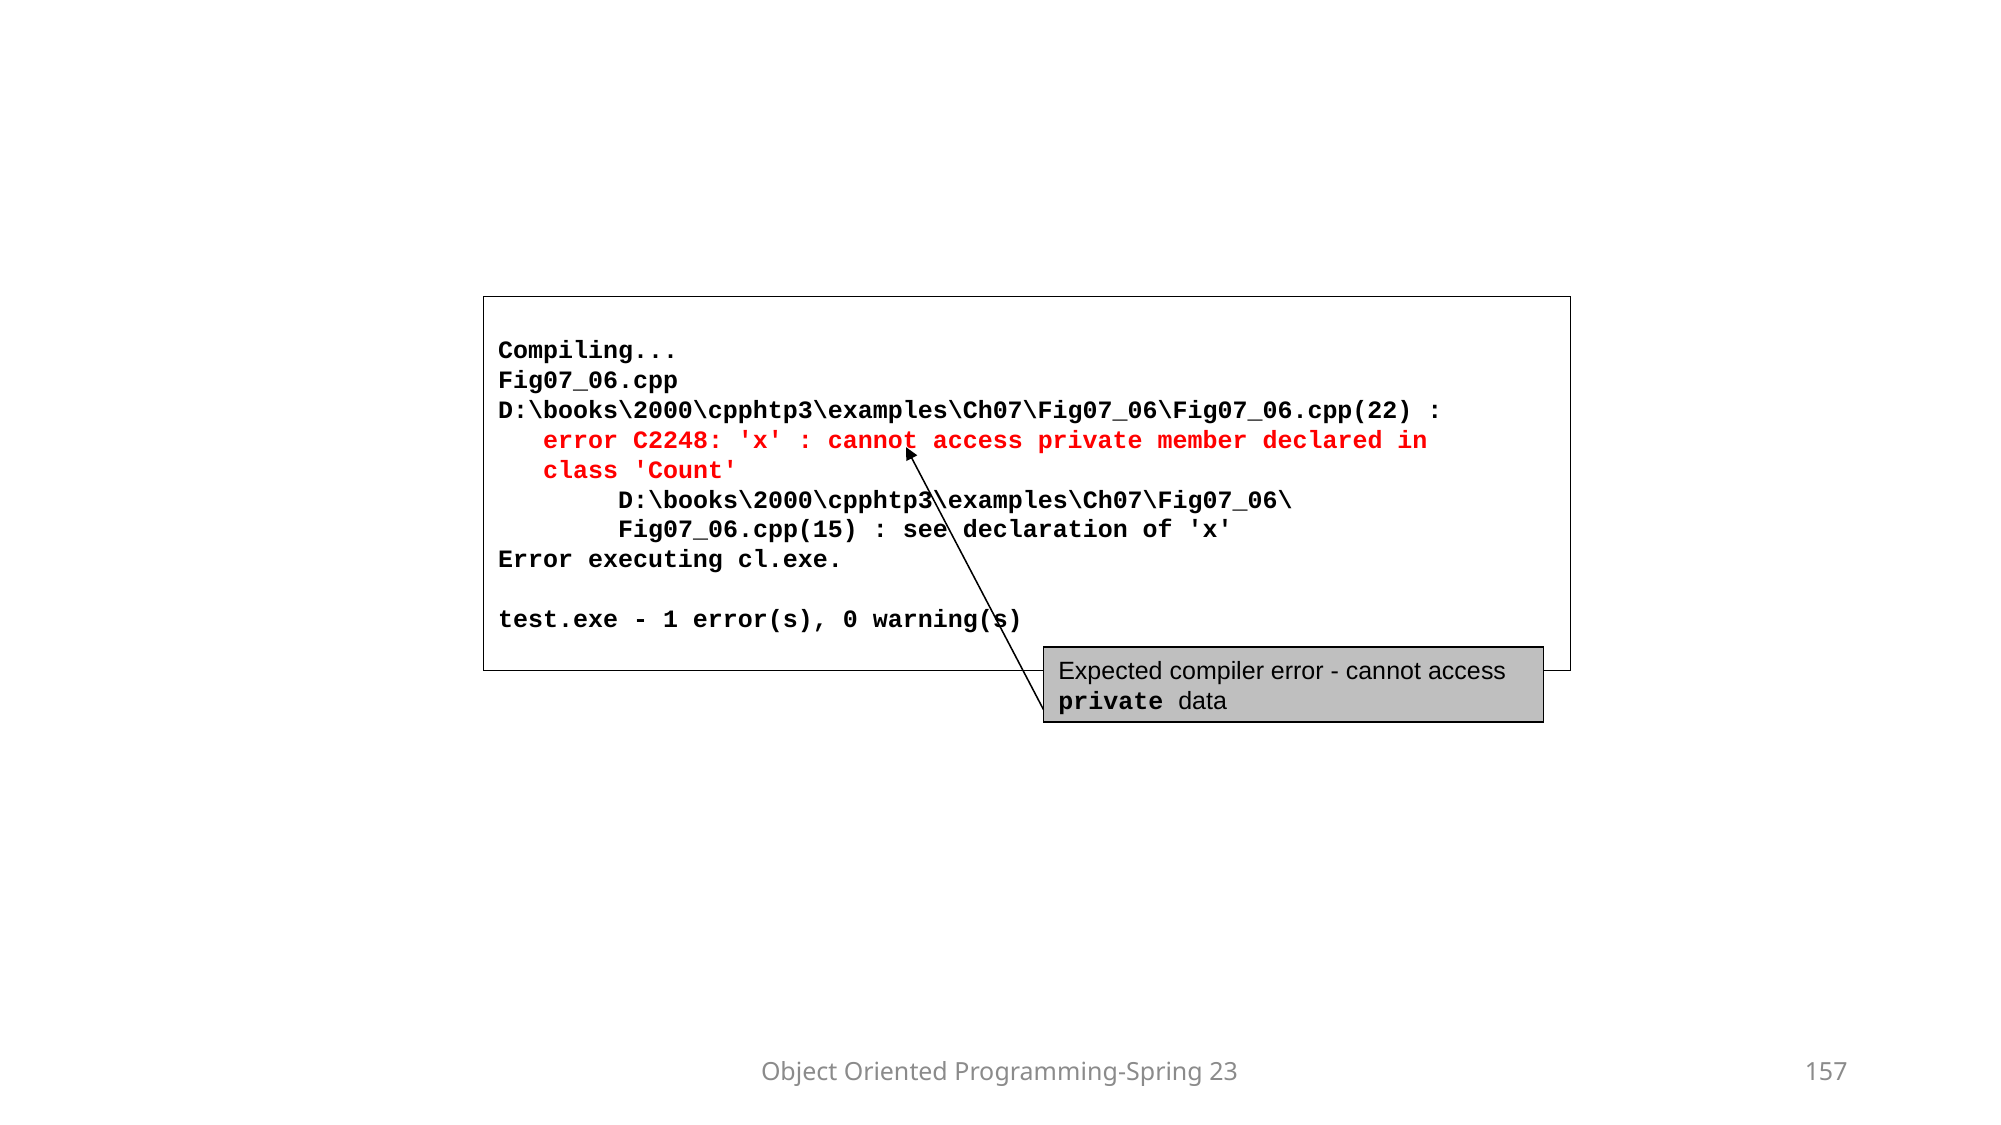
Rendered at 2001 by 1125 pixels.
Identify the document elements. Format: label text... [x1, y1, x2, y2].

text_box Compiling... Fig07_06.cpp D:\books\2000\cpphtp3\examples\Ch07\Fig07_06\Fig07_06.cpp(22) : error C2248: 'x' : cannot access private member declared in class 'Count' D:\books\2000\cpphtp3\examples\Ch07\Fig07_06\ Fig07_06.cpp(15) : see declaration of 'x' Error executing cl.exe. test.exe - 1 error(s), 0 warning(s) [483, 296, 1571, 671]
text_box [906, 447, 1544, 723]
footer Object Oriented Programming-Spring 23 [662, 1042, 1338, 1103]
slide_number 157 [1412, 1042, 1863, 1103]
